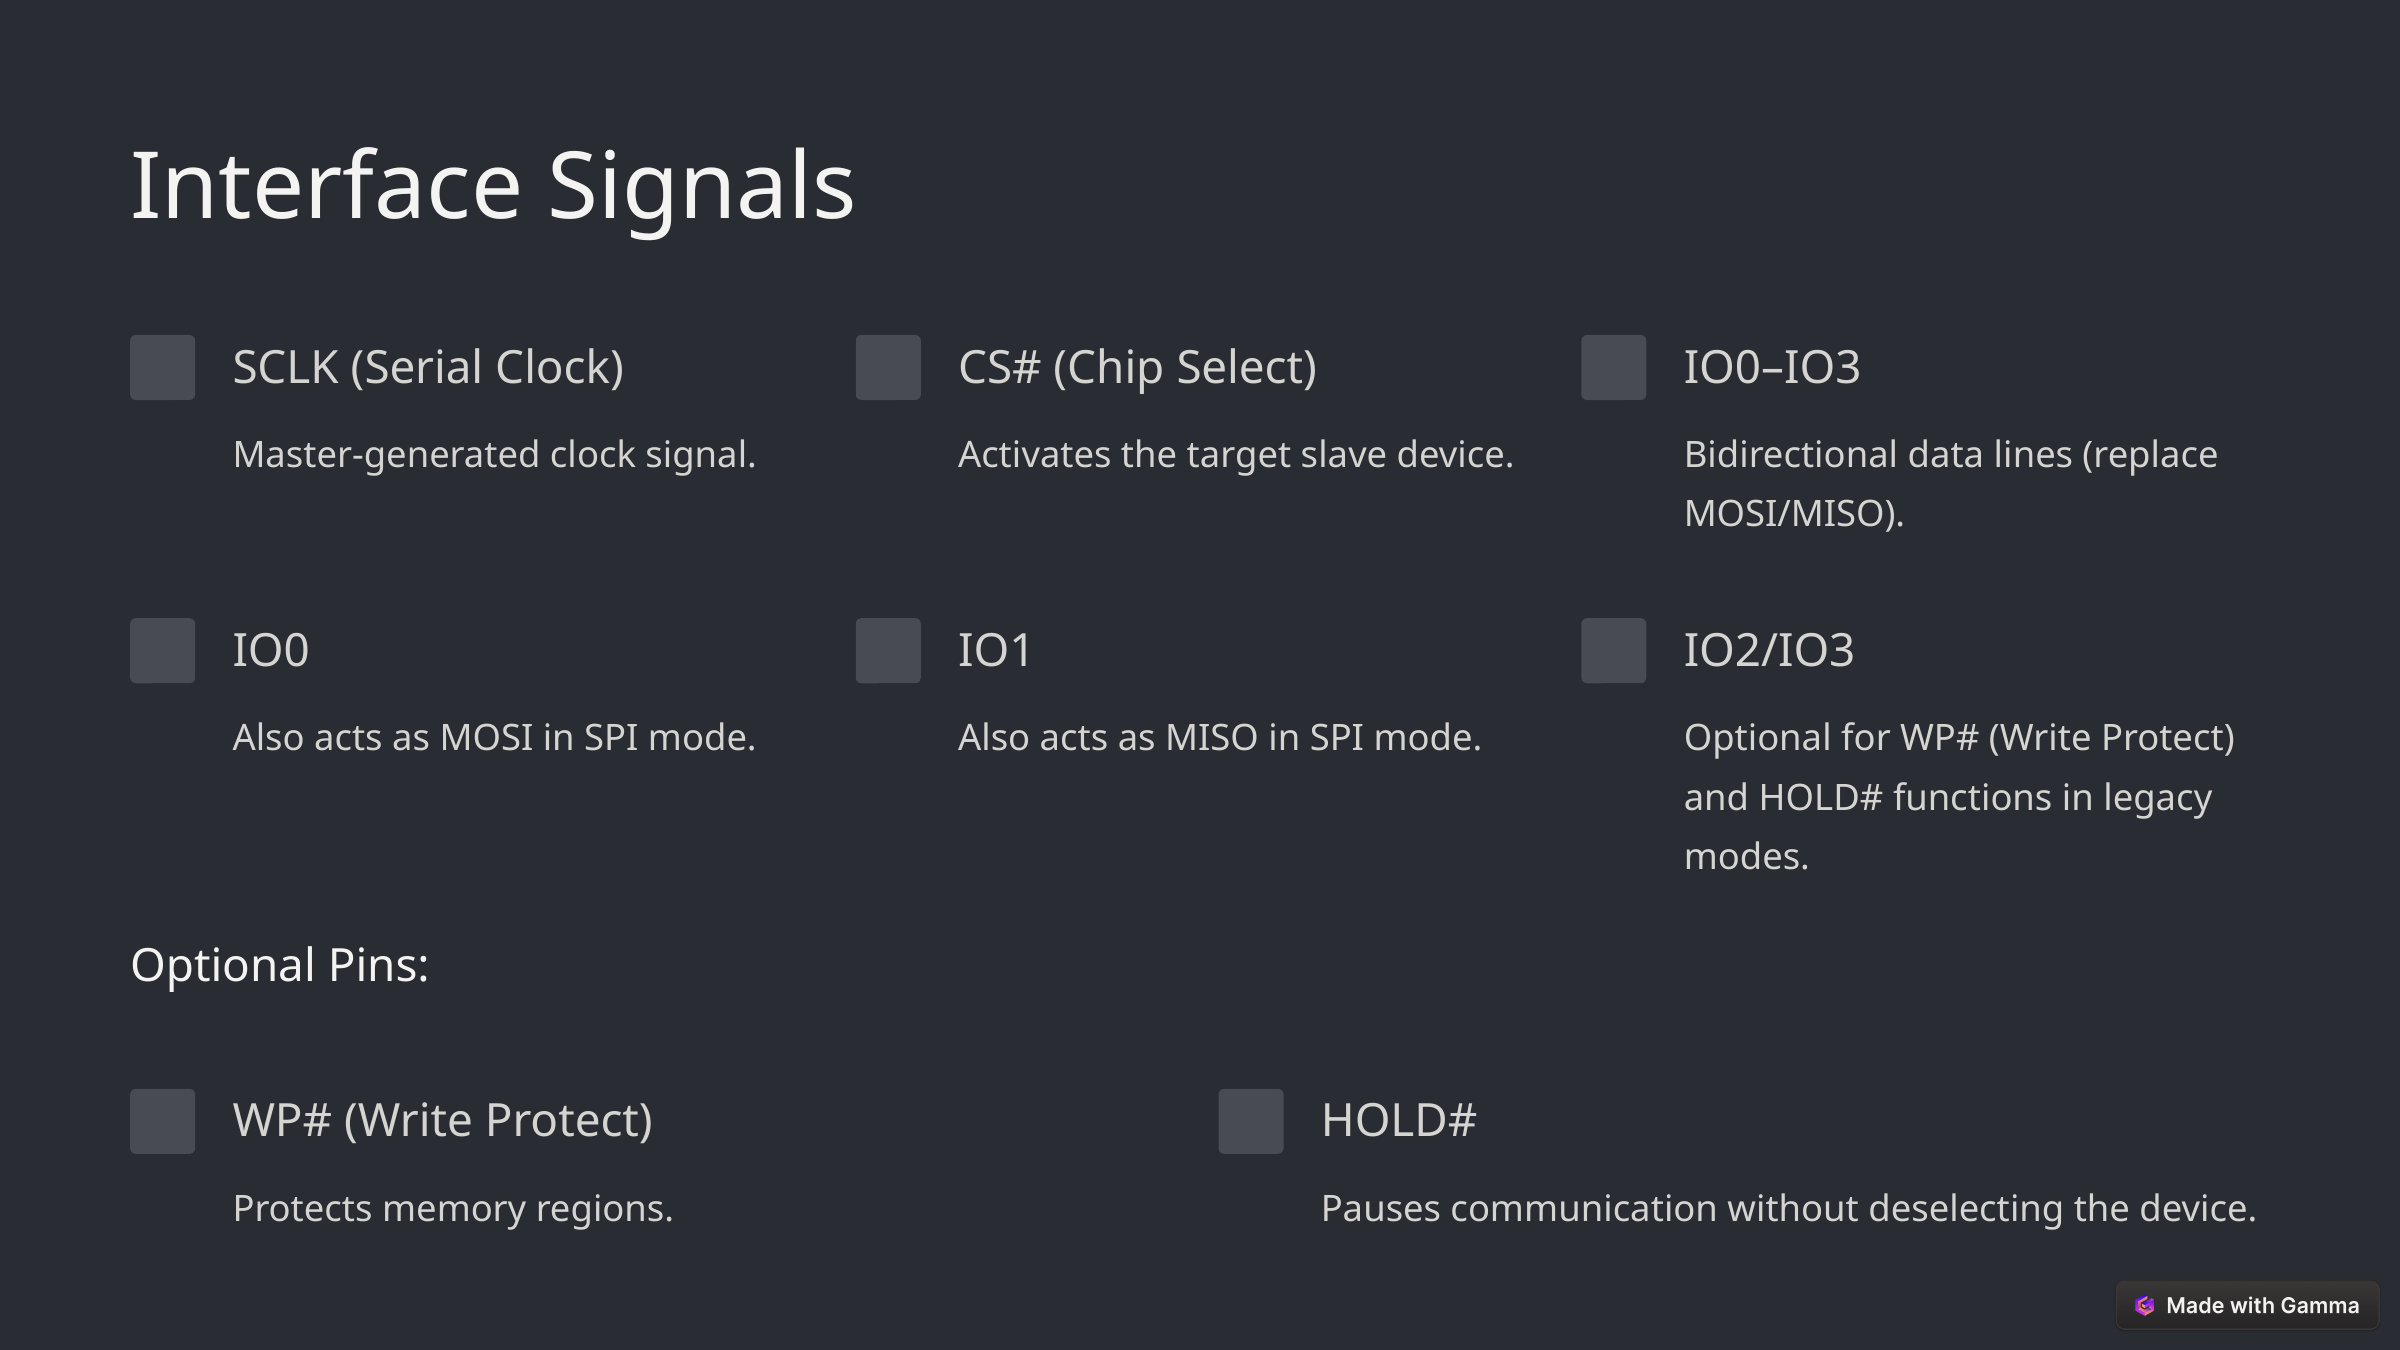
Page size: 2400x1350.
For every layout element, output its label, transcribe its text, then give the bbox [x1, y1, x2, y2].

text_box HOLD# [1320, 1088, 1786, 1147]
text_box [855, 334, 921, 401]
text_box [1218, 1088, 1284, 1154]
text_box Pauses communication without deselecting the device. [1320, 1169, 2270, 1229]
text_box WP# (Write Protect) [232, 1088, 698, 1147]
text_box [130, 1088, 196, 1154]
text_box Optional for WP# (Write Protect) and HOLD# functions in legacy modes. [1683, 698, 2270, 878]
text_box Interface Signals [130, 121, 1061, 238]
text_box IO0–IO3 [1683, 334, 2149, 394]
text_box Also acts as MISO in SPI mode. [958, 698, 1545, 759]
text_box Activates the target slave device. [958, 415, 1545, 475]
text_box IO0 [232, 618, 698, 677]
text_box Master-generated clock signal. [232, 415, 819, 475]
picture [2106, 1271, 2389, 1339]
text_box Optional Pins: [130, 933, 596, 992]
text_box Also acts as MOSI in SPI mode. [232, 698, 819, 759]
text_box IO1 [958, 618, 1424, 677]
text_box Bidirectional data lines (replace MOSI/MISO). [1683, 415, 2270, 535]
text_box CS# (Chip Select) [958, 334, 1424, 394]
text_box IO2/IO3 [1683, 618, 2149, 677]
text_box [1581, 334, 1647, 401]
text_box [130, 618, 196, 684]
text_box [1581, 618, 1647, 684]
text_box [130, 334, 196, 401]
text_box [855, 618, 921, 684]
text_box Protects memory regions. [232, 1169, 1182, 1229]
text_box SCLK (Serial Clock) [232, 334, 698, 394]
